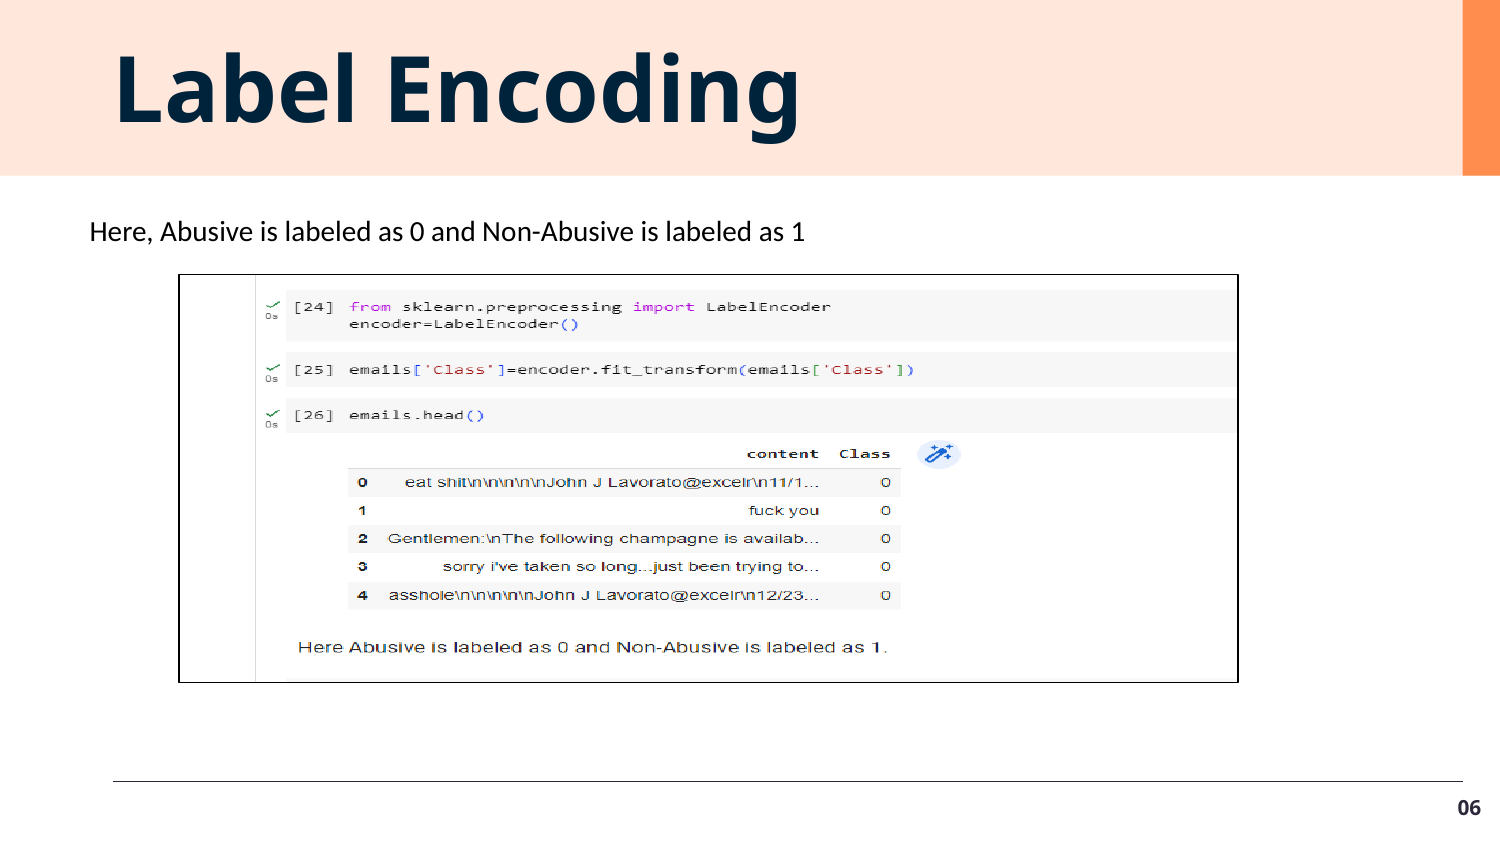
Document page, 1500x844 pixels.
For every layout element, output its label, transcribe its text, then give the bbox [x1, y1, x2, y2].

text_box Here, Abusive is labeled as 0 and Non-Abusive is labeled as 1 [74, 197, 1264, 262]
picture [179, 275, 1238, 683]
text_box [1462, 0, 1500, 176]
text_box 06 [1072, 794, 1482, 820]
text_box [0, 0, 1462, 176]
text_box Label Encoding [112, 31, 1010, 142]
